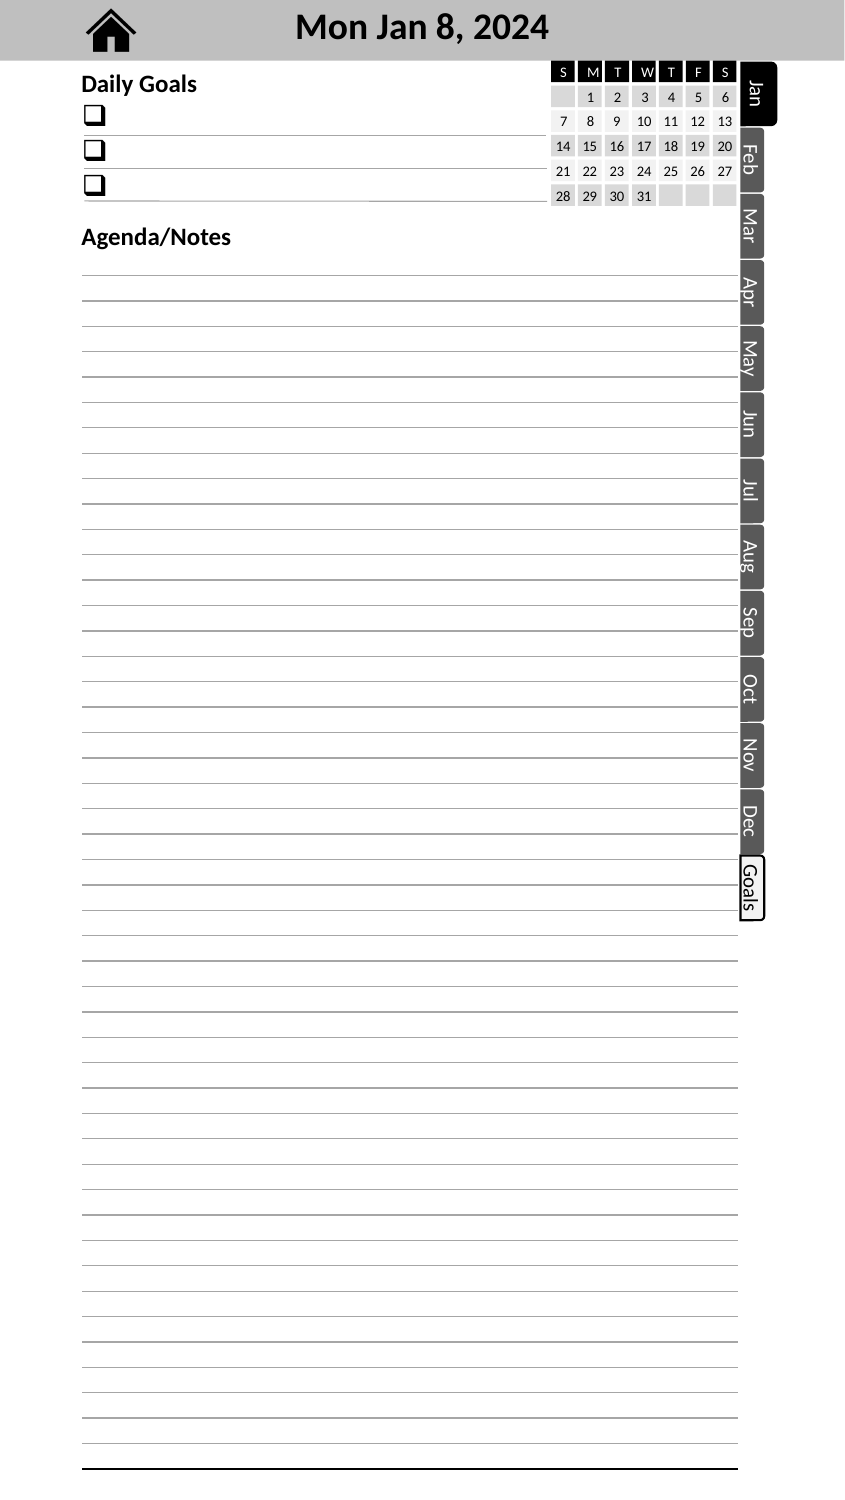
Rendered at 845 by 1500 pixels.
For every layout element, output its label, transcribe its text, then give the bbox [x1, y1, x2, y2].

picture [82, 1, 140, 59]
list Mon Jan 8, 2024 [190, 0, 655, 61]
